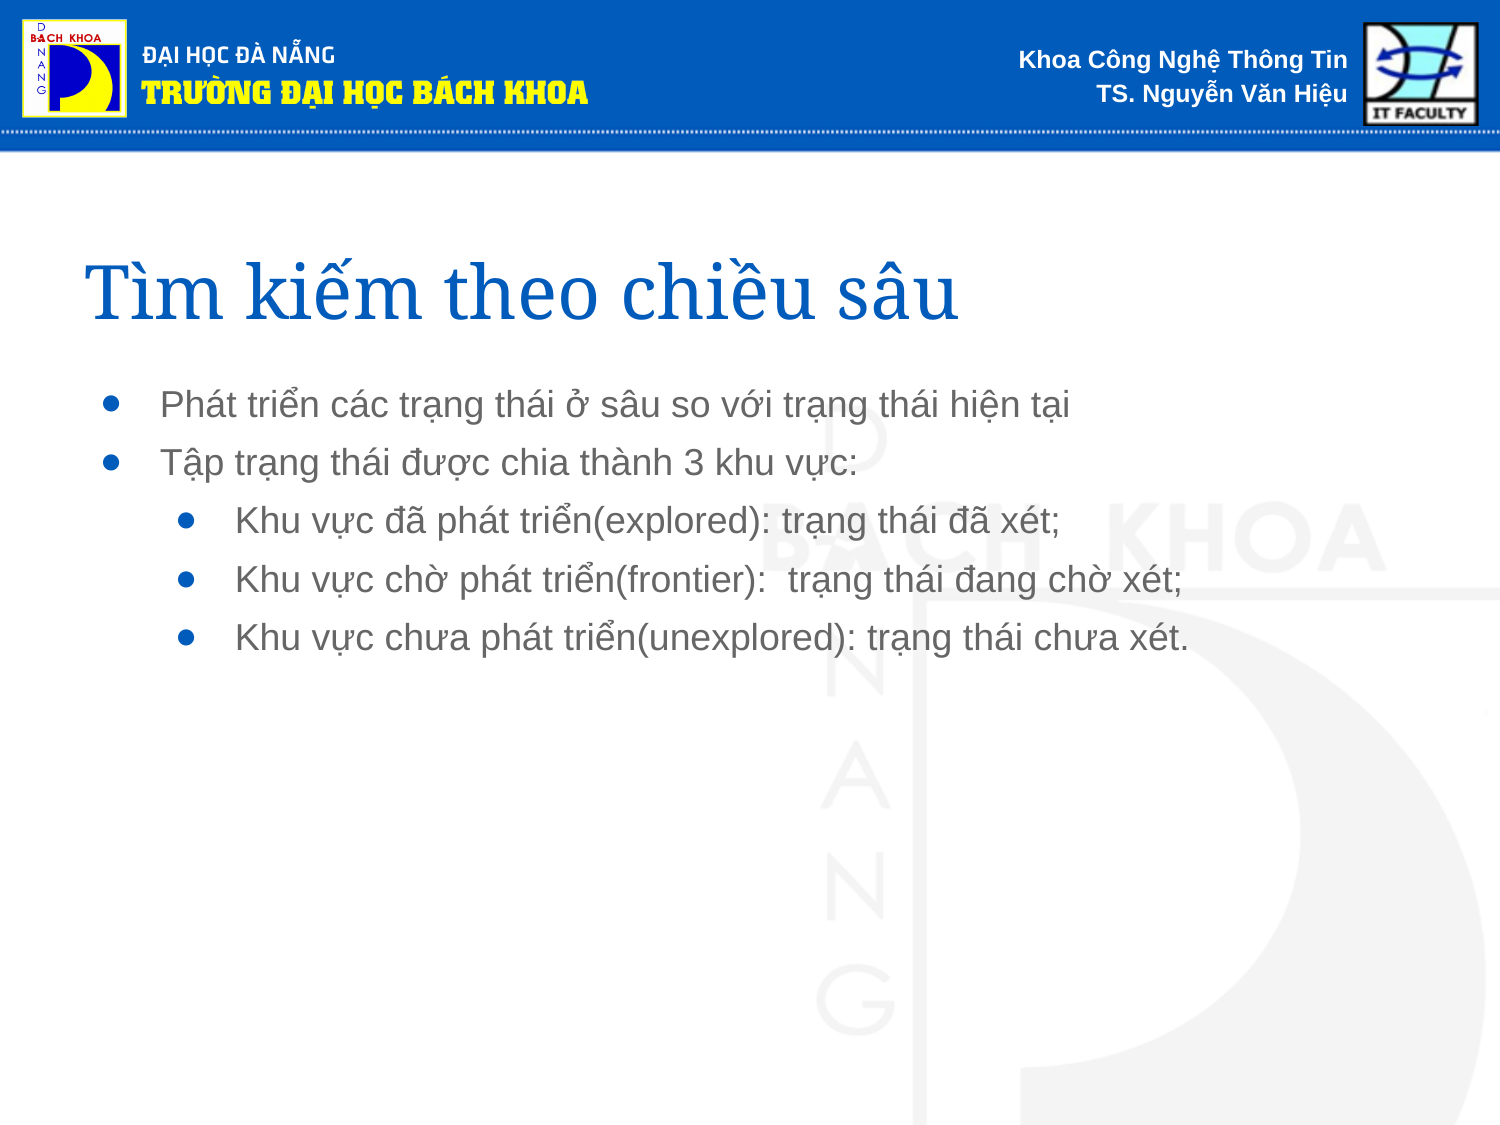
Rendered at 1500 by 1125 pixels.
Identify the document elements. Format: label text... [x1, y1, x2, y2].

list Phát triển các trạng thái ở sâu so với trạng thái hiện tại Tập trạng thái được chia thành 3 khu vực: Khu vực đã phát triển(explored): trạng thái đã xét; Khu vực chờ phát triển(frontier): trạng thái đang chờ xét; Khu vực chưa phát triển(unexplored): trạng thái chưa xét. [69, 358, 1369, 1010]
title Tìm kiếm theo chiều sâu [69, 164, 1369, 343]
picture [0, 0, 1500, 1125]
